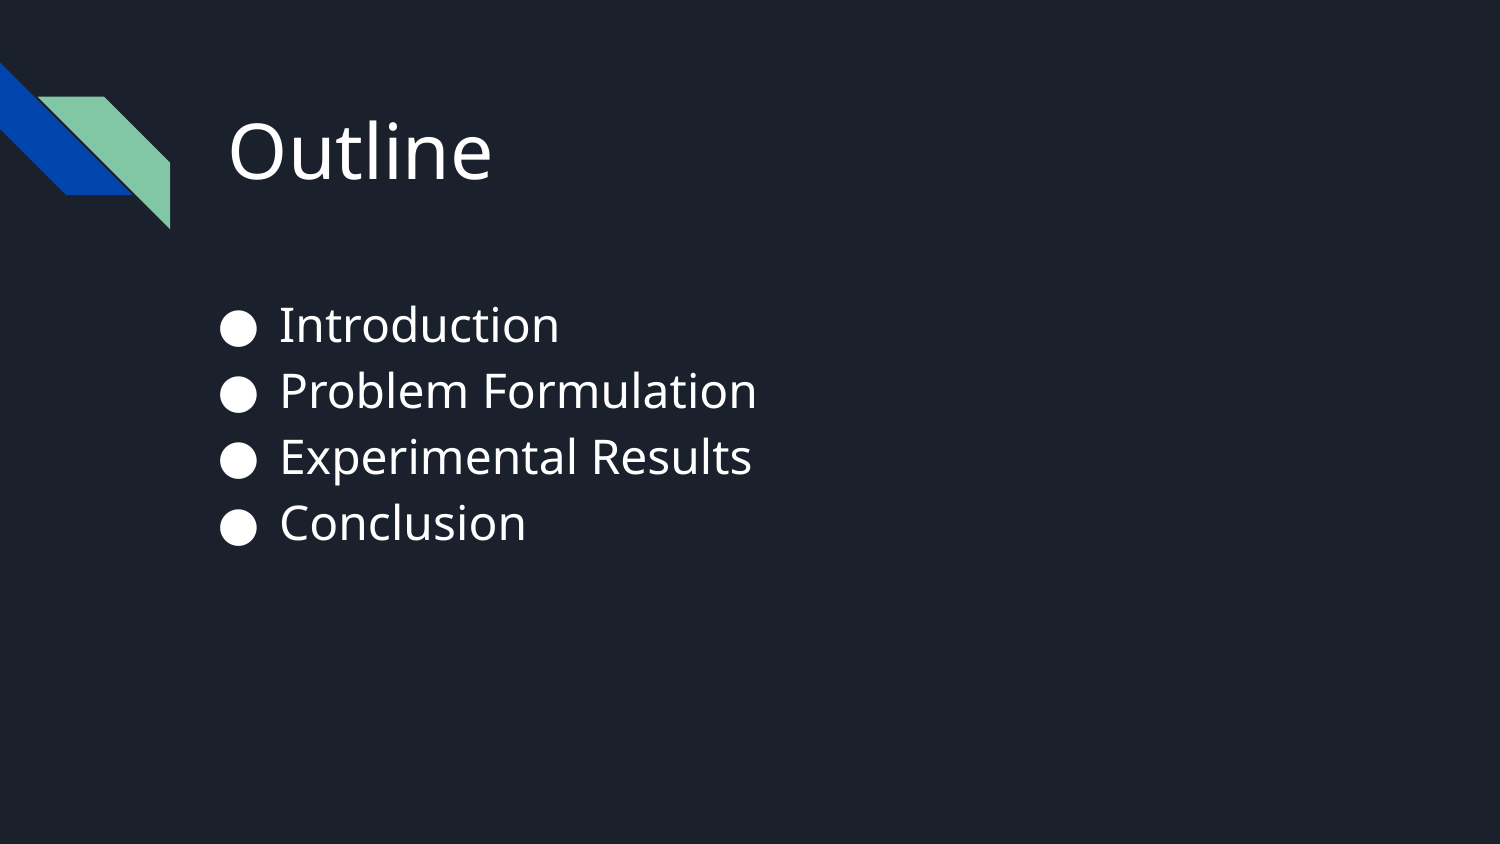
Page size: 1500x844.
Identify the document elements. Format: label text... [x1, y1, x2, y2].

title Outline [212, 87, 1368, 206]
list Introduction Problem Formulation Experimental Results Conclusion [189, 270, 1392, 749]
